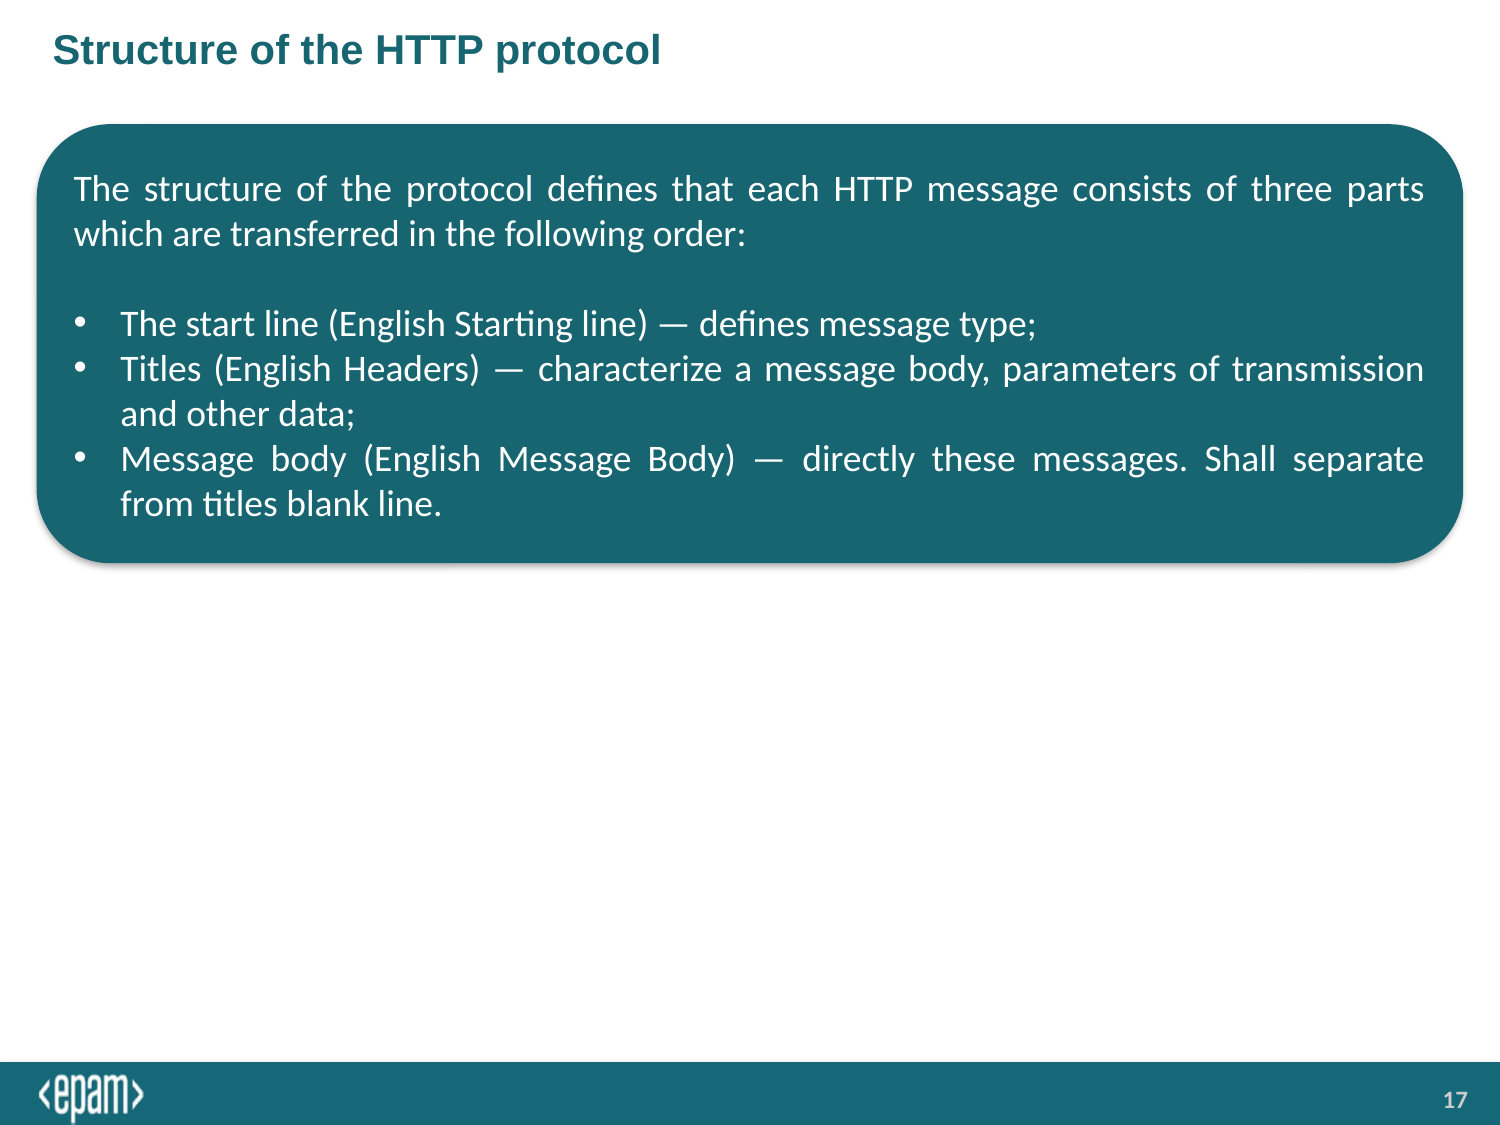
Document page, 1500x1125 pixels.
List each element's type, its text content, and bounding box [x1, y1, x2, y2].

text_box The structure of the protocol defines that each HTTP message consists of three parts which are transferred in the following order: The start line (English Starting line) — defines message type; Titles (English Headers) — characterize a message body, parameters of transmission and other data; Message body (English Message Body) — directly these messages. Shall separate from titles blank line. [36, 124, 1464, 564]
title Structure of the HTTP protocol [0, 0, 1500, 95]
picture [38, 1074, 144, 1125]
